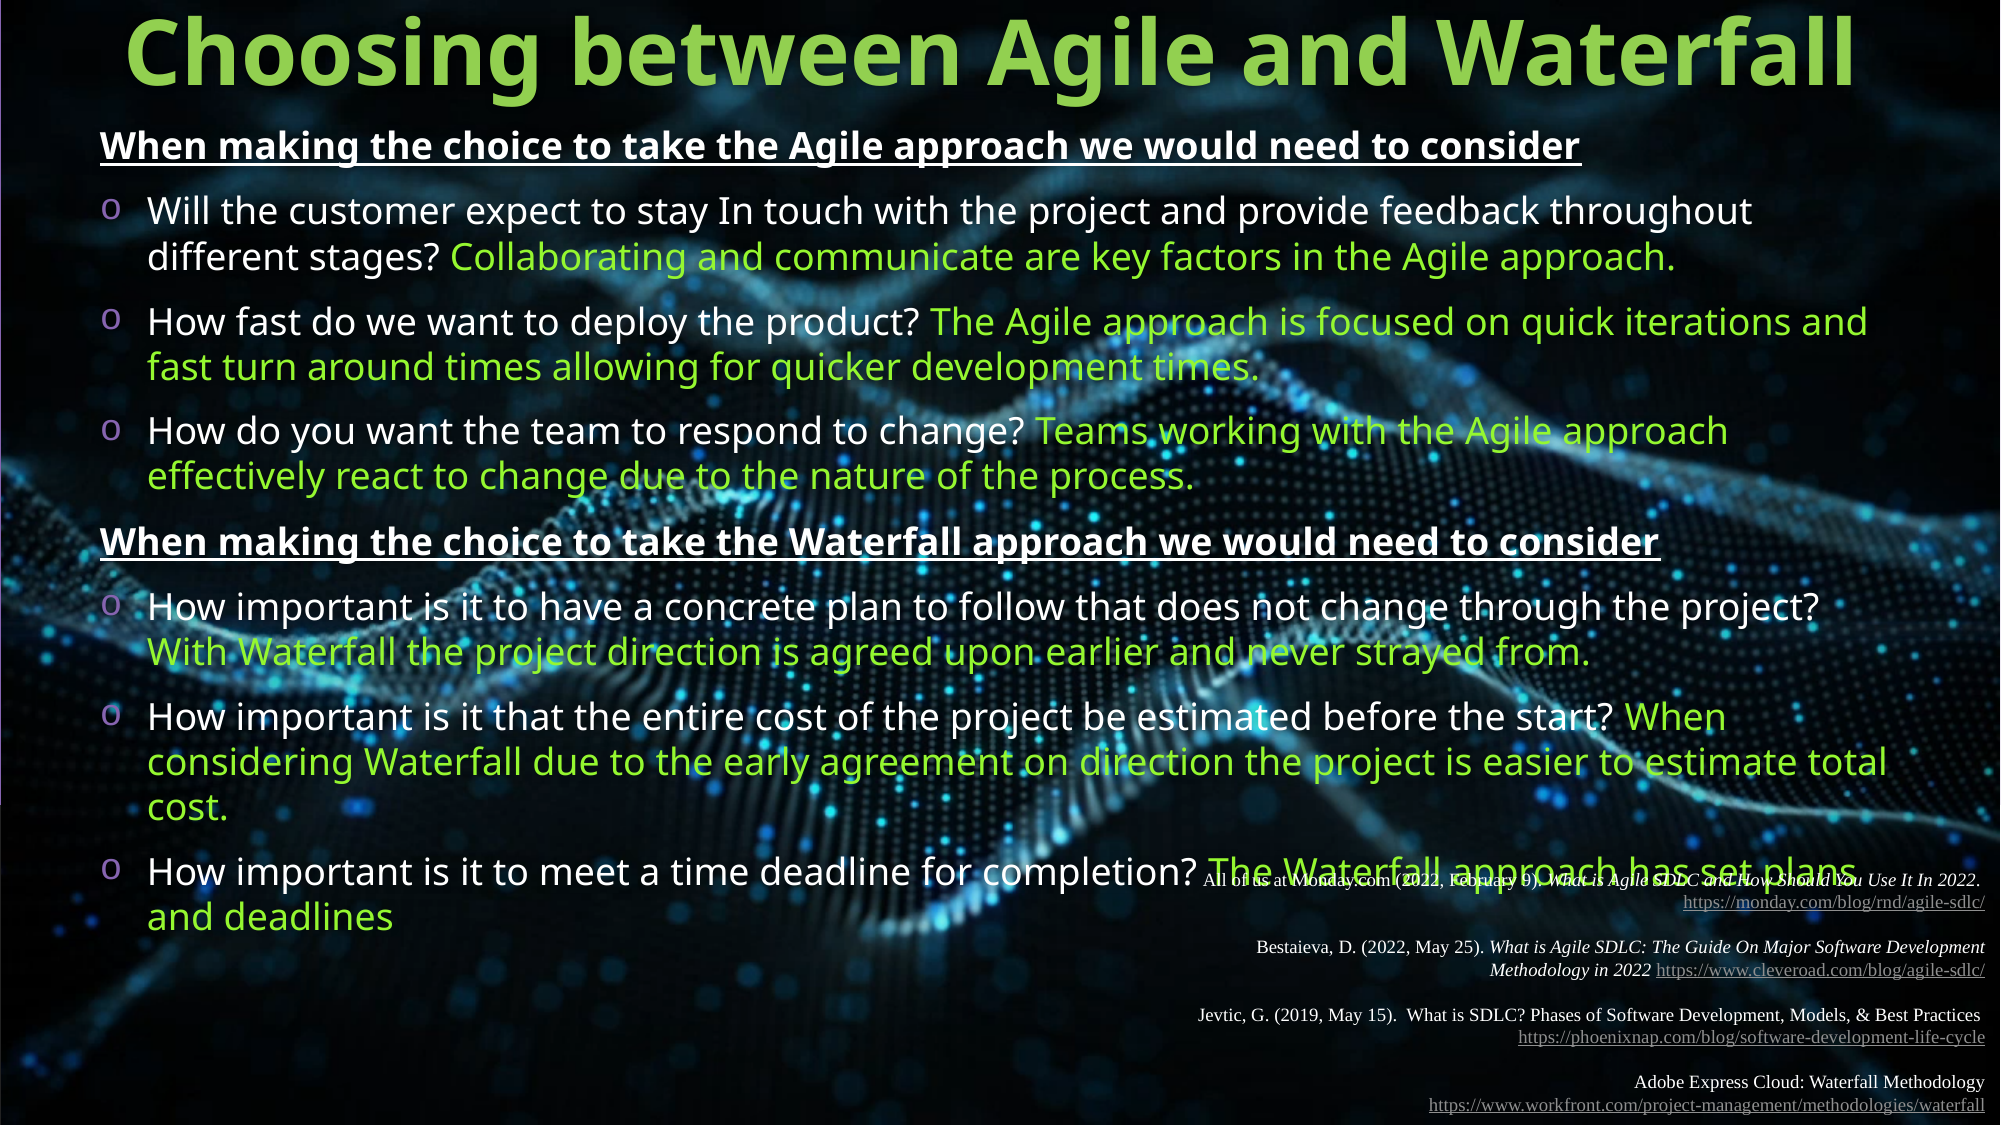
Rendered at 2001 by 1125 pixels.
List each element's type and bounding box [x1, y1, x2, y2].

text_box [0, 0, 2000, 1125]
